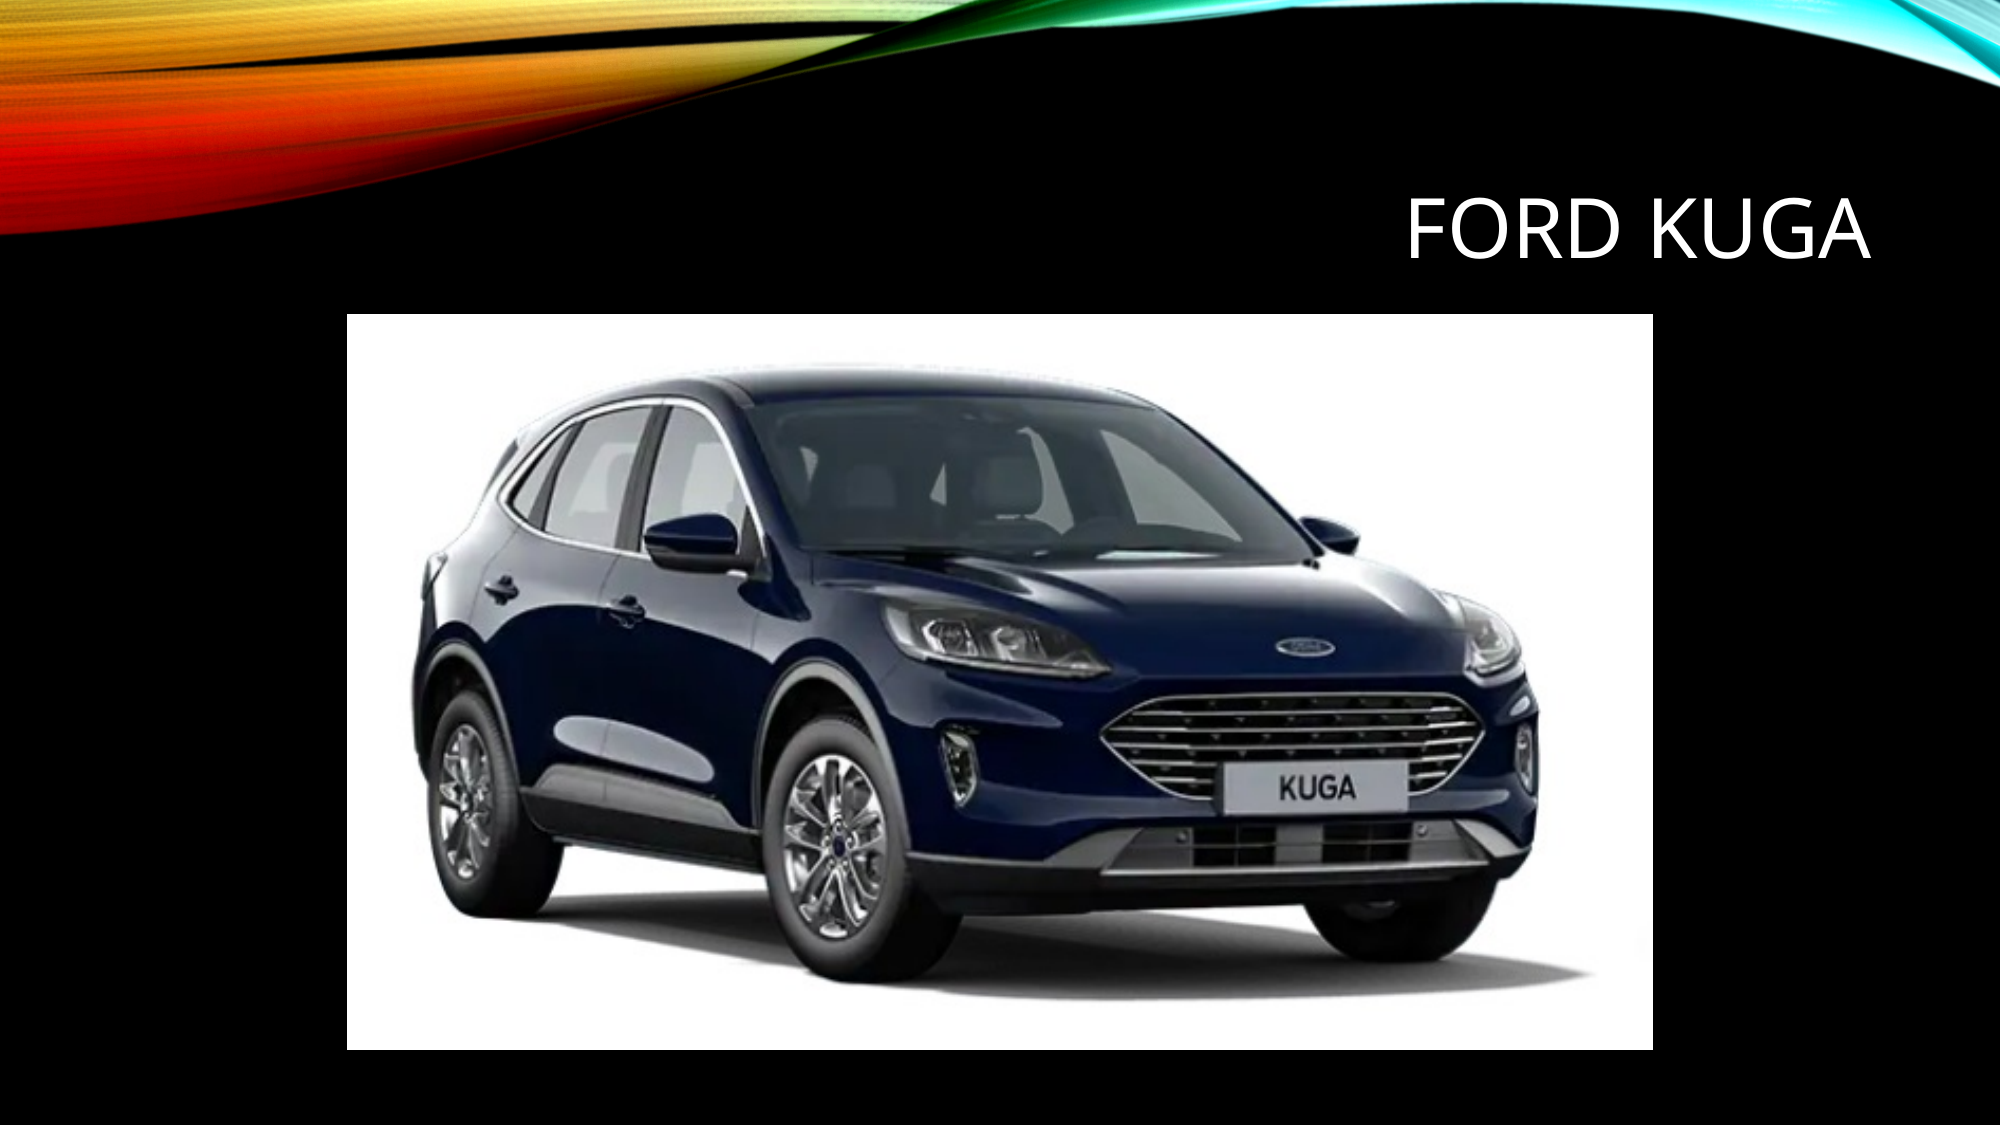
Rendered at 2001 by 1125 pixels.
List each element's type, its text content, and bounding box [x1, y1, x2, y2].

picture [346, 314, 1653, 1051]
picture [0, 0, 2000, 237]
title FORD Kuga [474, 125, 1888, 338]
